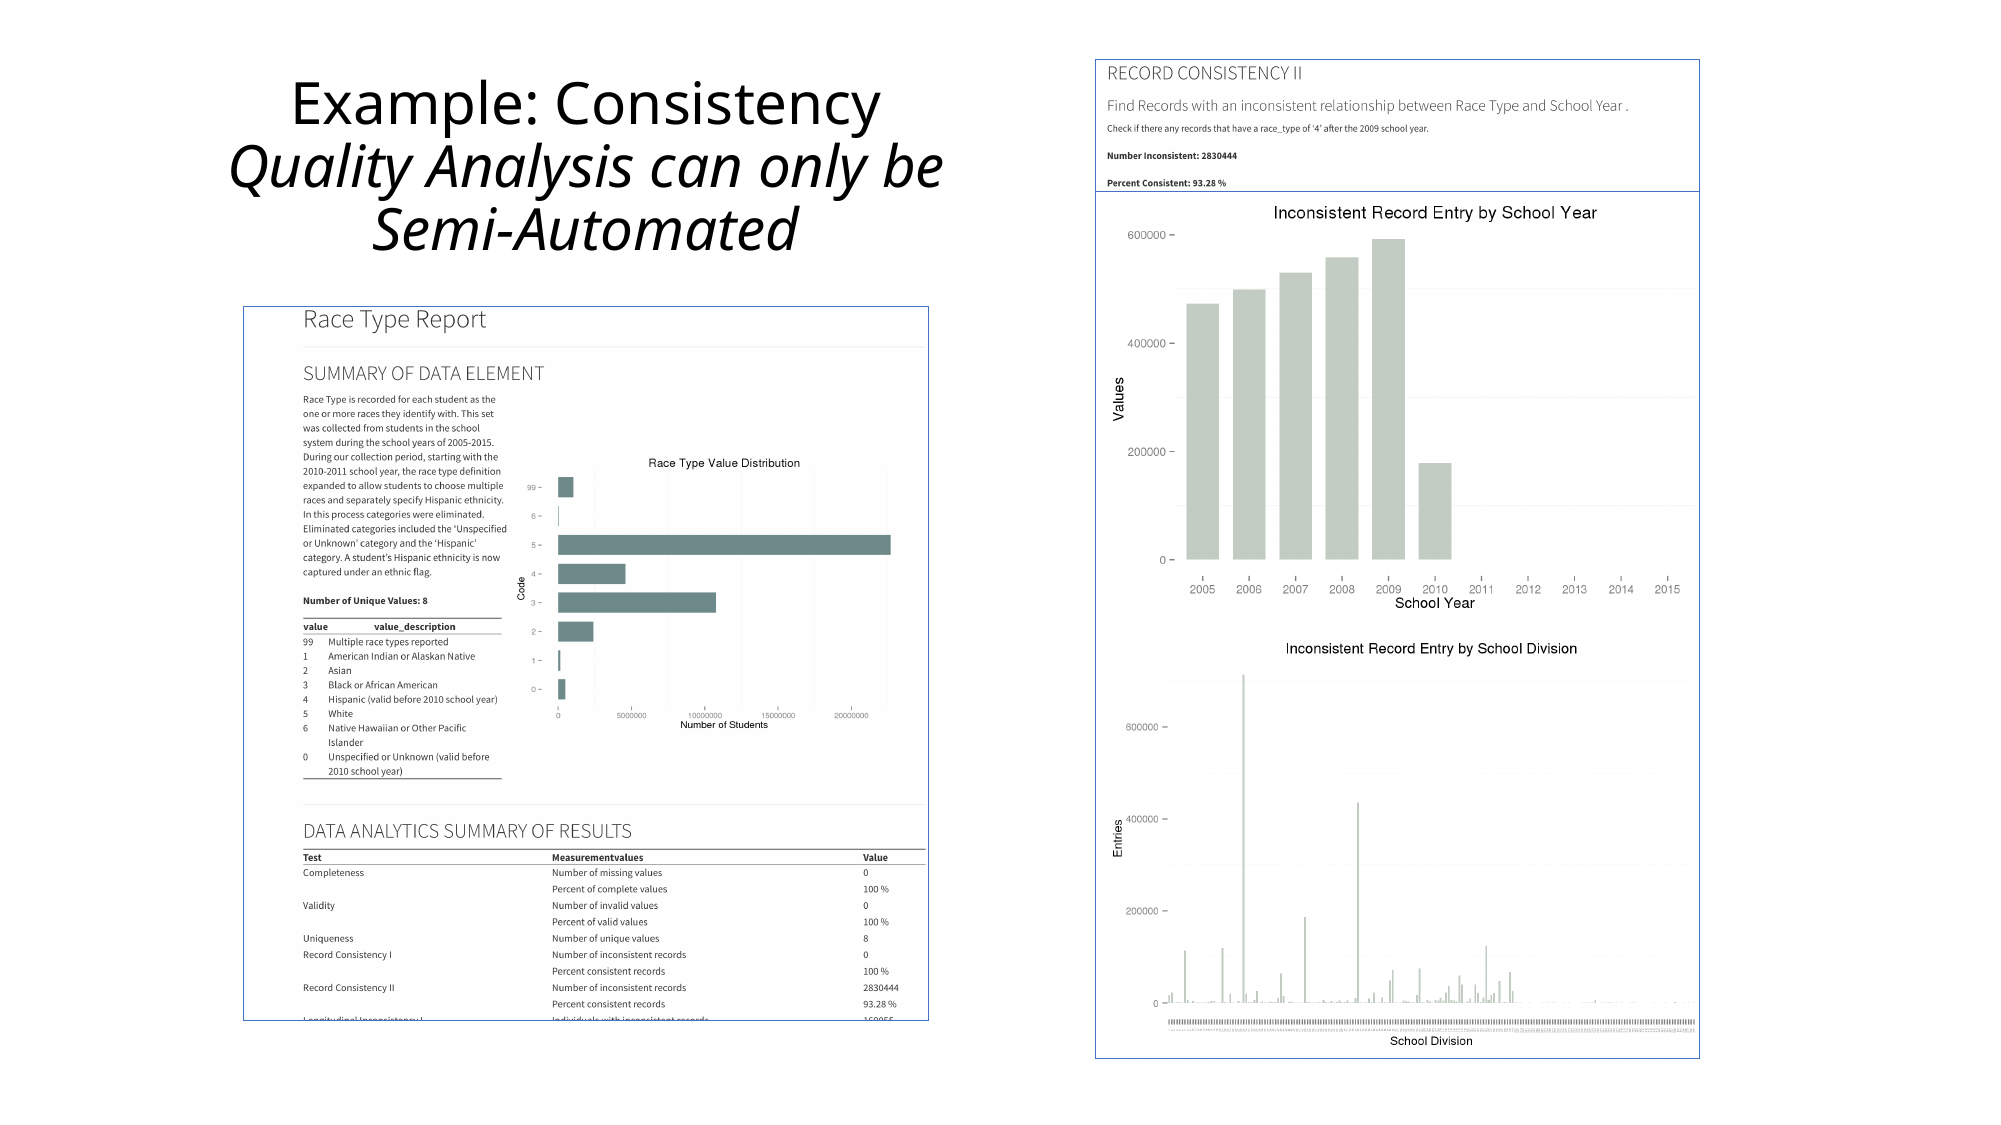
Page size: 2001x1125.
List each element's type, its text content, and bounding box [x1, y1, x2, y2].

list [243, 306, 929, 1021]
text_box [1095, 59, 1699, 1059]
title Example: Consistency Quality Analysis can only be Semi-Automated [137, 59, 1035, 278]
